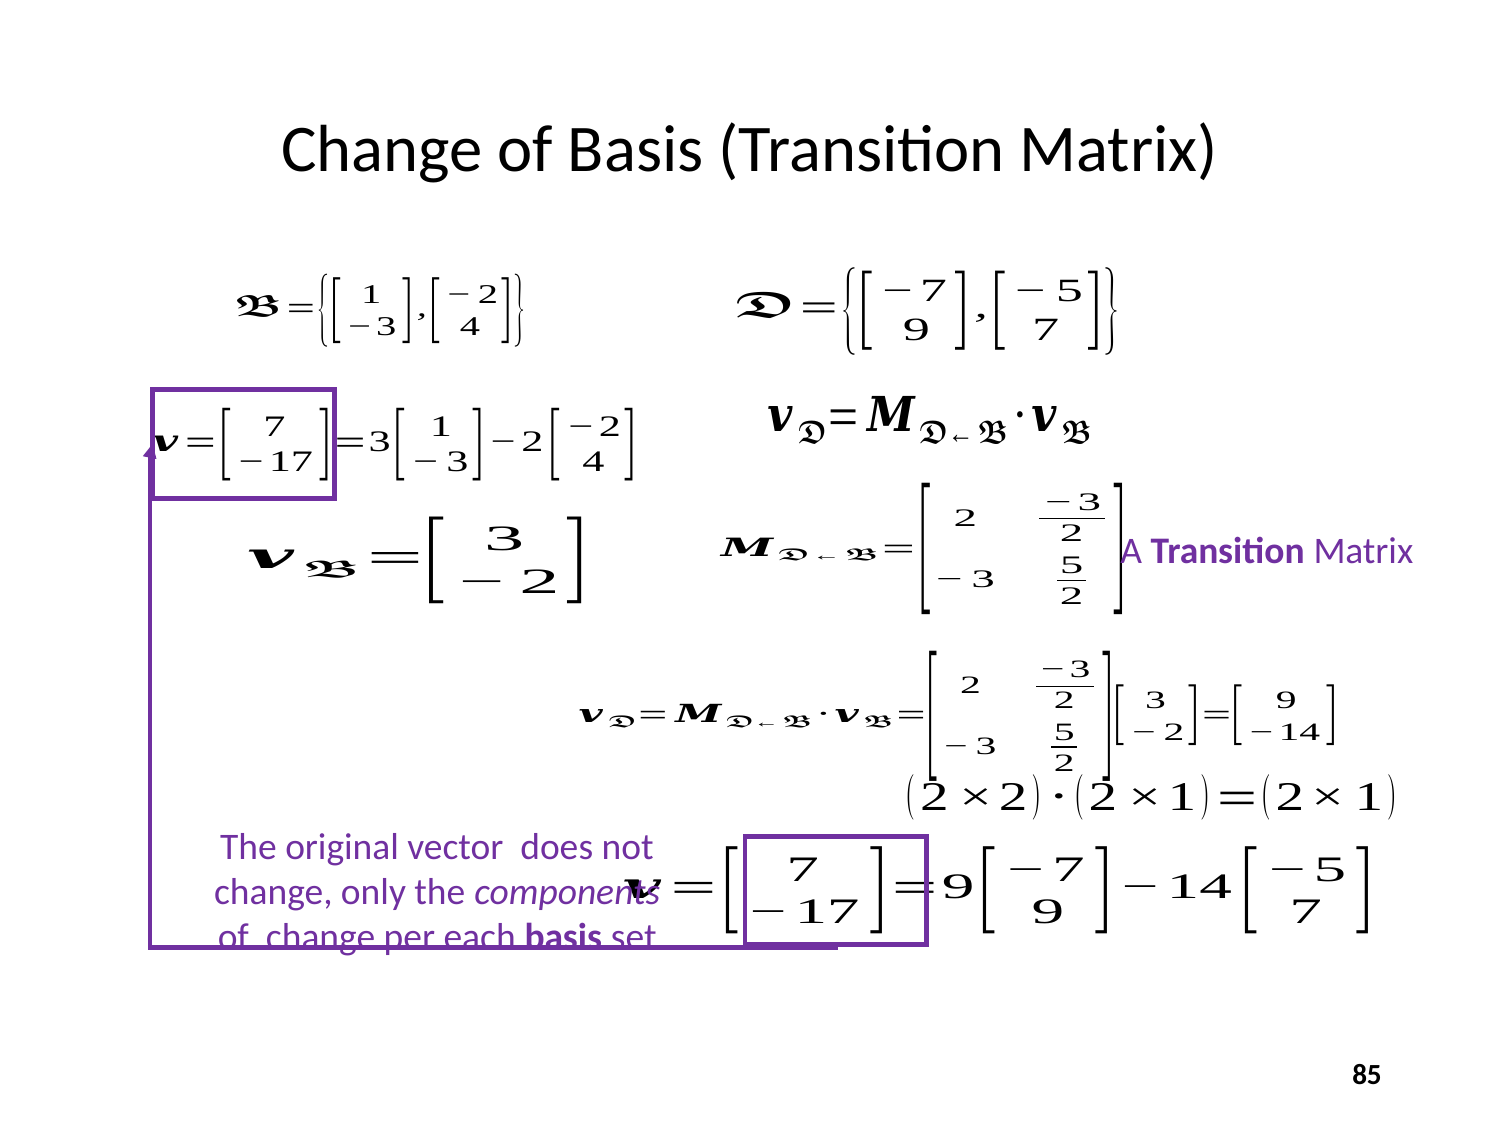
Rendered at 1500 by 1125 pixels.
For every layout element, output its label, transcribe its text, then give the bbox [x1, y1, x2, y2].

text_box [836, 835, 928, 946]
slide_number 85 [1059, 1042, 1397, 1103]
title Change of Basis (Transition Matrix) [103, 59, 1397, 241]
text_box A Transition Matrix [1098, 518, 1436, 579]
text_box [152, 443, 836, 945]
text_box [151, 389, 335, 444]
